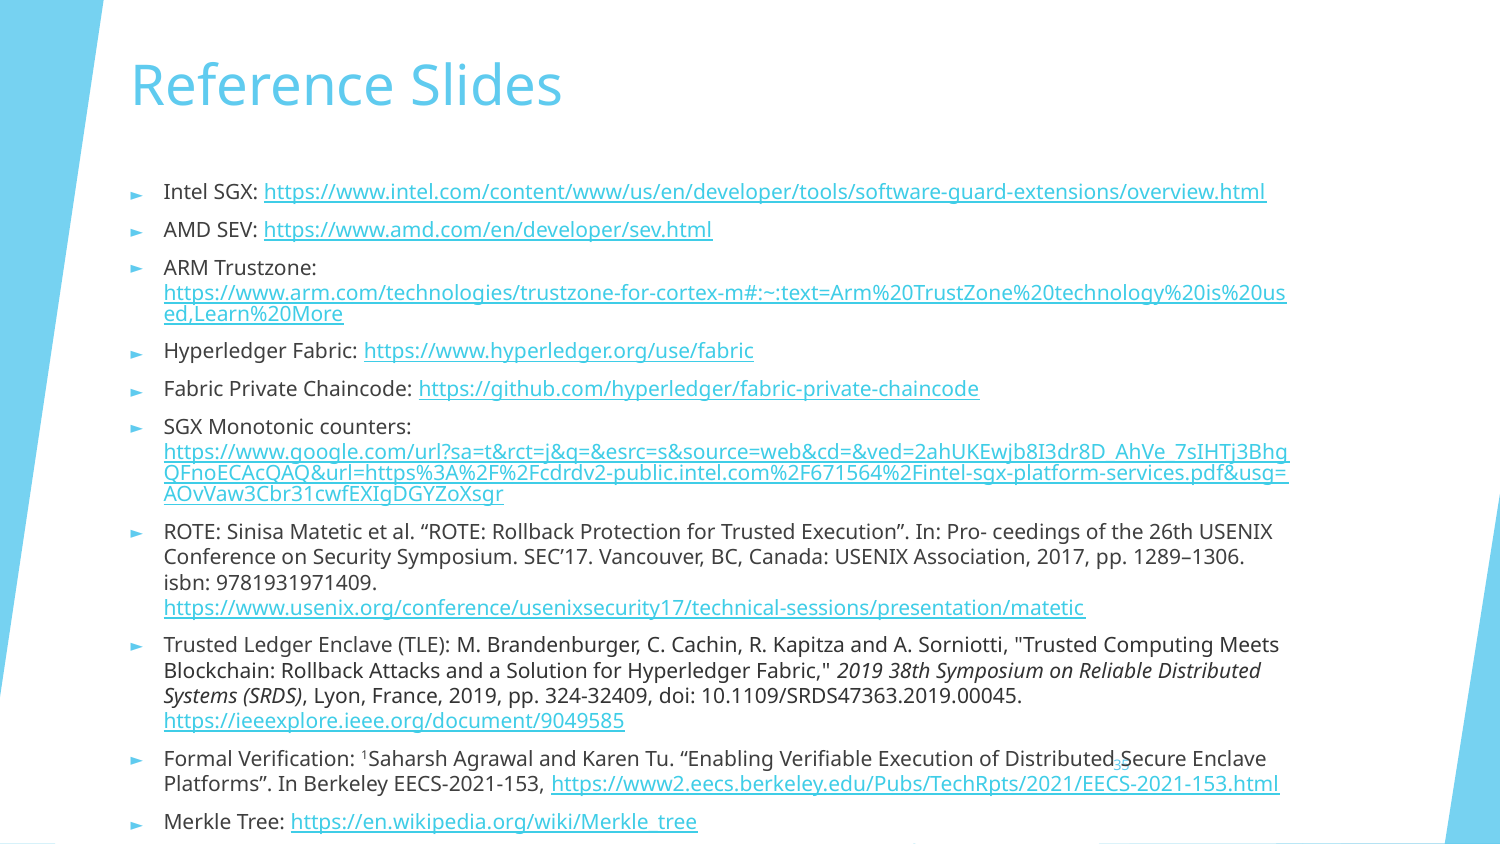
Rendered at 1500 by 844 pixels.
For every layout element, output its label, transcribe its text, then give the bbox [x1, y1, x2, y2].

text_box [1444, 493, 1500, 844]
text_box [0, 0, 104, 698]
list Intel SGX: https://www.intel.com/content/www/us/en/developer/tools/software-guard-extensions/overview.html AMD SEV: https://www.amd.com/en/developer/sev.html ARM Trustzone: https://www.arm.com/technologies/trustzone-for-cortex-m#:~:text=Arm%20TrustZone%20technology%20is%20used,Learn%20More Hyperledger Fabric: https://www.hyperledger.org/use/fabric Fabric Private Chaincode: https://github.com/hyperledger/fabric-private-chaincode SGX Monotonic counters: https://www.google.com/url?sa=t&rct=j&q=&esrc=s&source=web&cd=&ved=2ahUKEwjb8I3dr8D_AhVe_7sIHTj3BhgQFnoECAcQAQ&url=https%3A%2F%2Fcdrdv2-public.intel.com%2F671564%2Fintel-sgx-platform-services.pdf&usg=AOvVaw3Cbr31cwfEXIgDGYZoXsgr ROTE: Sinisa Matetic et al. “ROTE: Rollback Protection for Trusted Execution”. In: Pro- ceedings of the 26th USENIX Conference on Security Symposium. SEC’17. Vancouver, BC, Canada: USENIX Association, 2017, pp. 1289–1306. isbn: 9781931971409. https://www.usenix.org/conference/usenixsecurity17/technical-sessions/presentation/matetic Trusted Ledger Enclave (TLE): M. Brandenburger, C. Cachin, R. Kapitza and A. Sorniotti, "Trusted Computing Meets Blockchain: Rollback Attacks and a Solution for Hyperledger Fabric," 2019 38th Symposium on Reliable Distributed Systems (SRDS), Lyon, France, 2019, pp. 324-32409, doi: 10.1109/SRDS47363.2019.00045. https://ieeexplore.ieee.org/document/9049585 Formal Verification: 1Saharsh Agrawal and Karen Tu. “Enabling Verifiable Execution of Distributed Secure Enclave Platforms”. In Berkeley EECS-2021-153, https://www2.eecs.berkeley.edu/Pubs/TechRpts/2021/EECS-2021-153.html Merkle Tree: https://en.wikipedia.org/wiki/Merkle_tree [119, 172, 1302, 820]
title Reference Slides [119, 43, 737, 172]
text_box [0, 0, 1500, 844]
